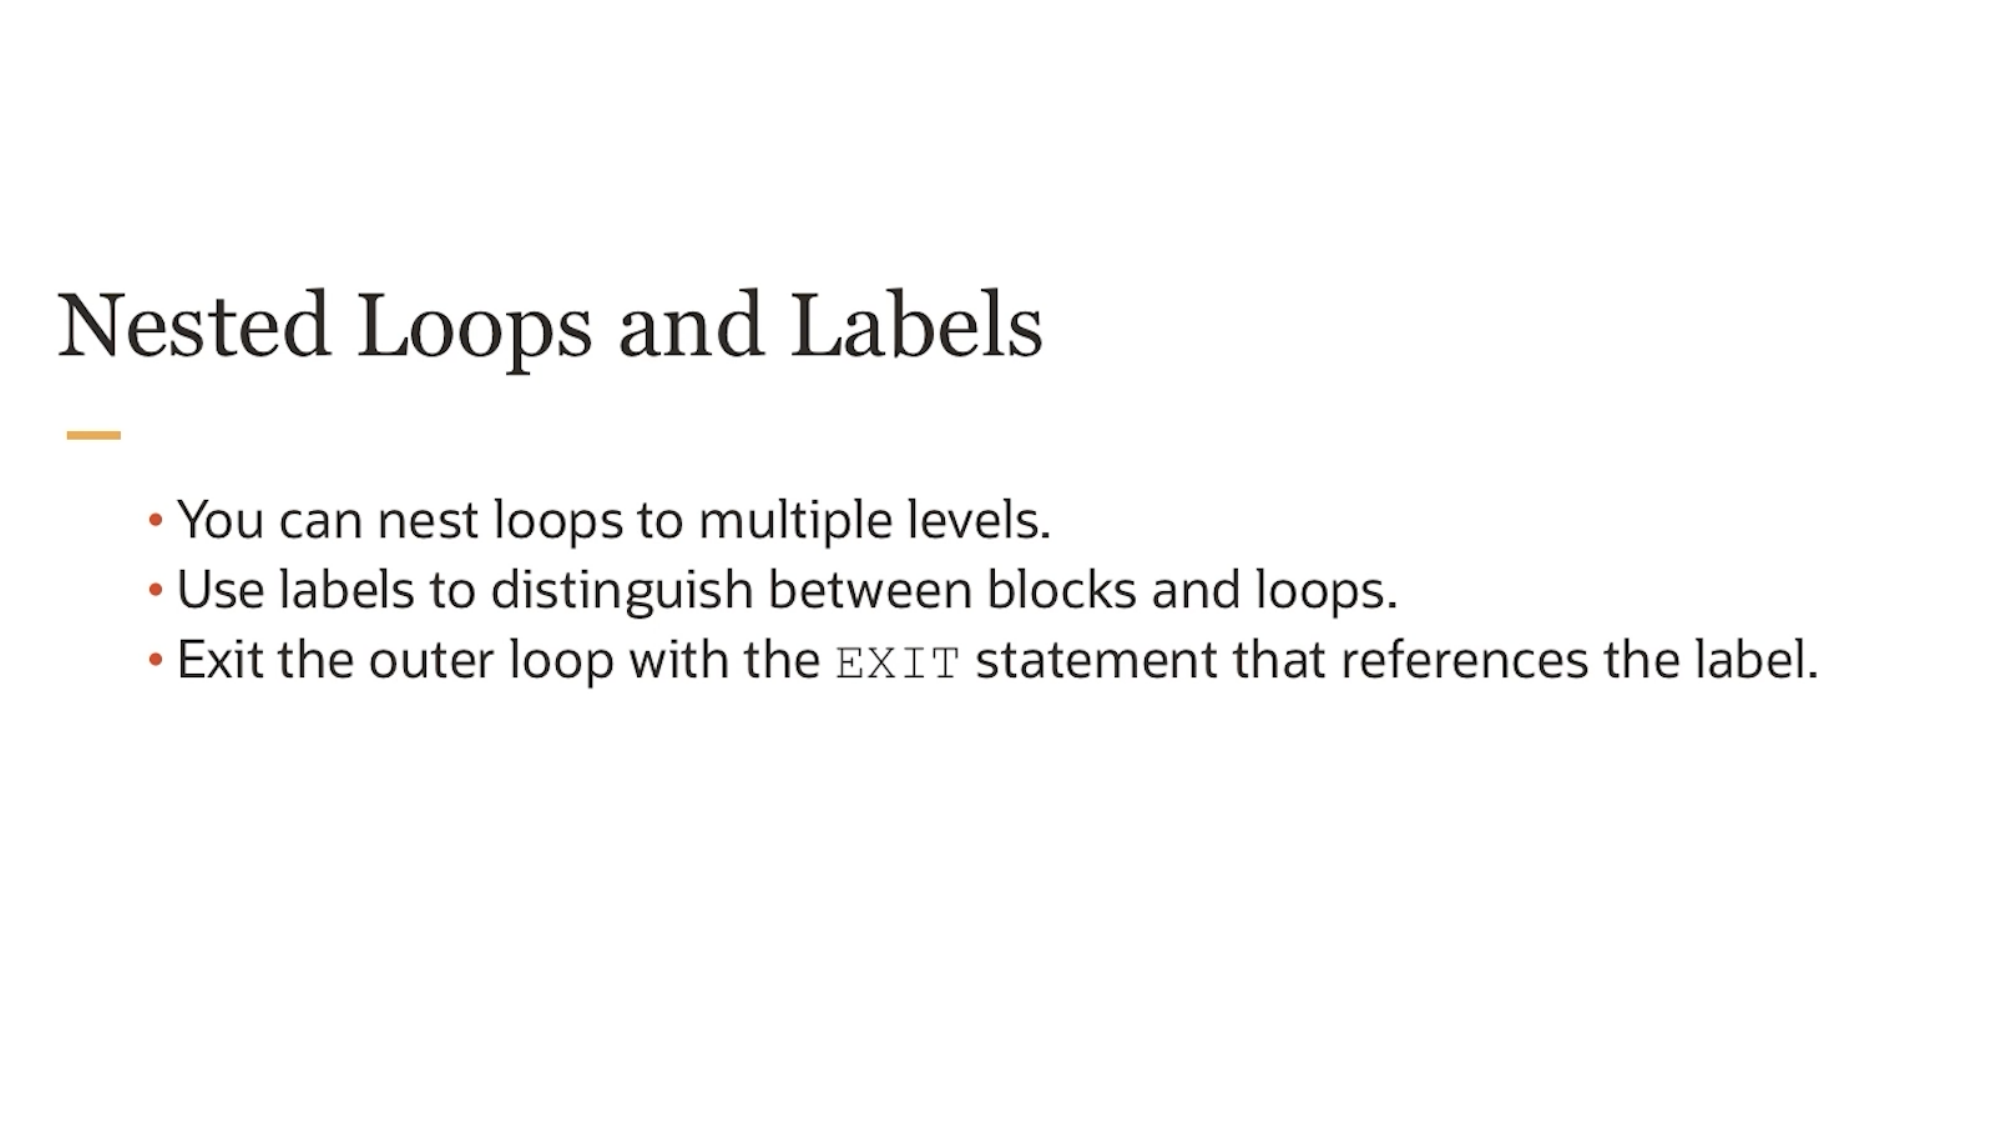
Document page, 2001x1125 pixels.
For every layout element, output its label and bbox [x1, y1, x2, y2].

picture [0, 275, 2000, 850]
